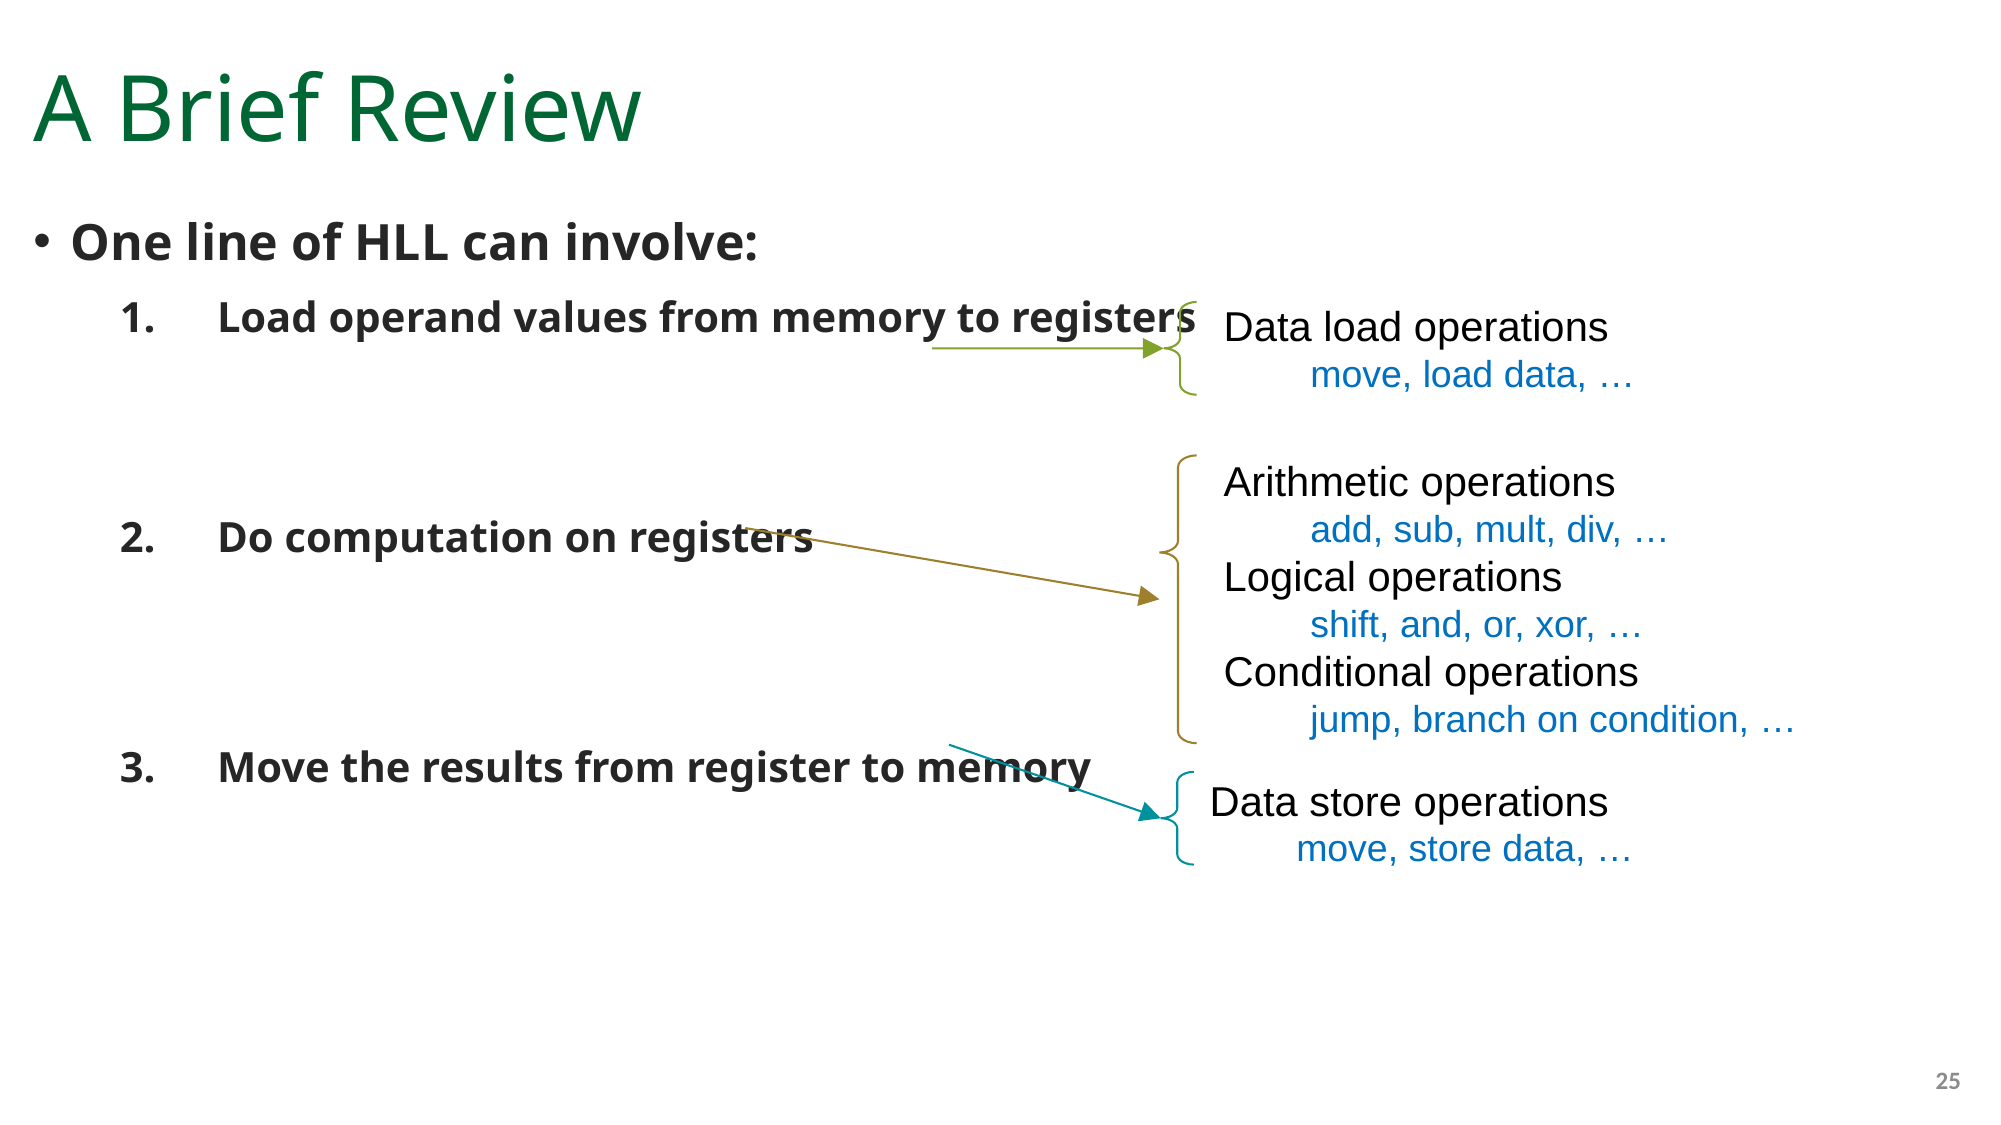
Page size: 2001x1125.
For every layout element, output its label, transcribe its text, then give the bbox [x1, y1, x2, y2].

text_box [745, 528, 1160, 553]
list One line of HLL can involve: Load operand values from memory to registers Do computation on registers Move the results from register to memory [18, 190, 1976, 1035]
text_box [1163, 300, 1197, 396]
text_box [1160, 770, 1194, 866]
text_box [1159, 454, 1197, 745]
text_box Data store operations move, store data, … [1108, 766, 1848, 877]
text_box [949, 744, 1161, 819]
slide_number 25 [1526, 1050, 1977, 1110]
title A Brief Review [18, 25, 1977, 169]
text_box Arithmetic operations add, sub, mult, div, … Logical operations shift, and, or, xor, … Conditional operations jump, branch on condition, … [1122, 447, 1872, 748]
text_box Data load operations move, load data, … [1122, 292, 1862, 403]
